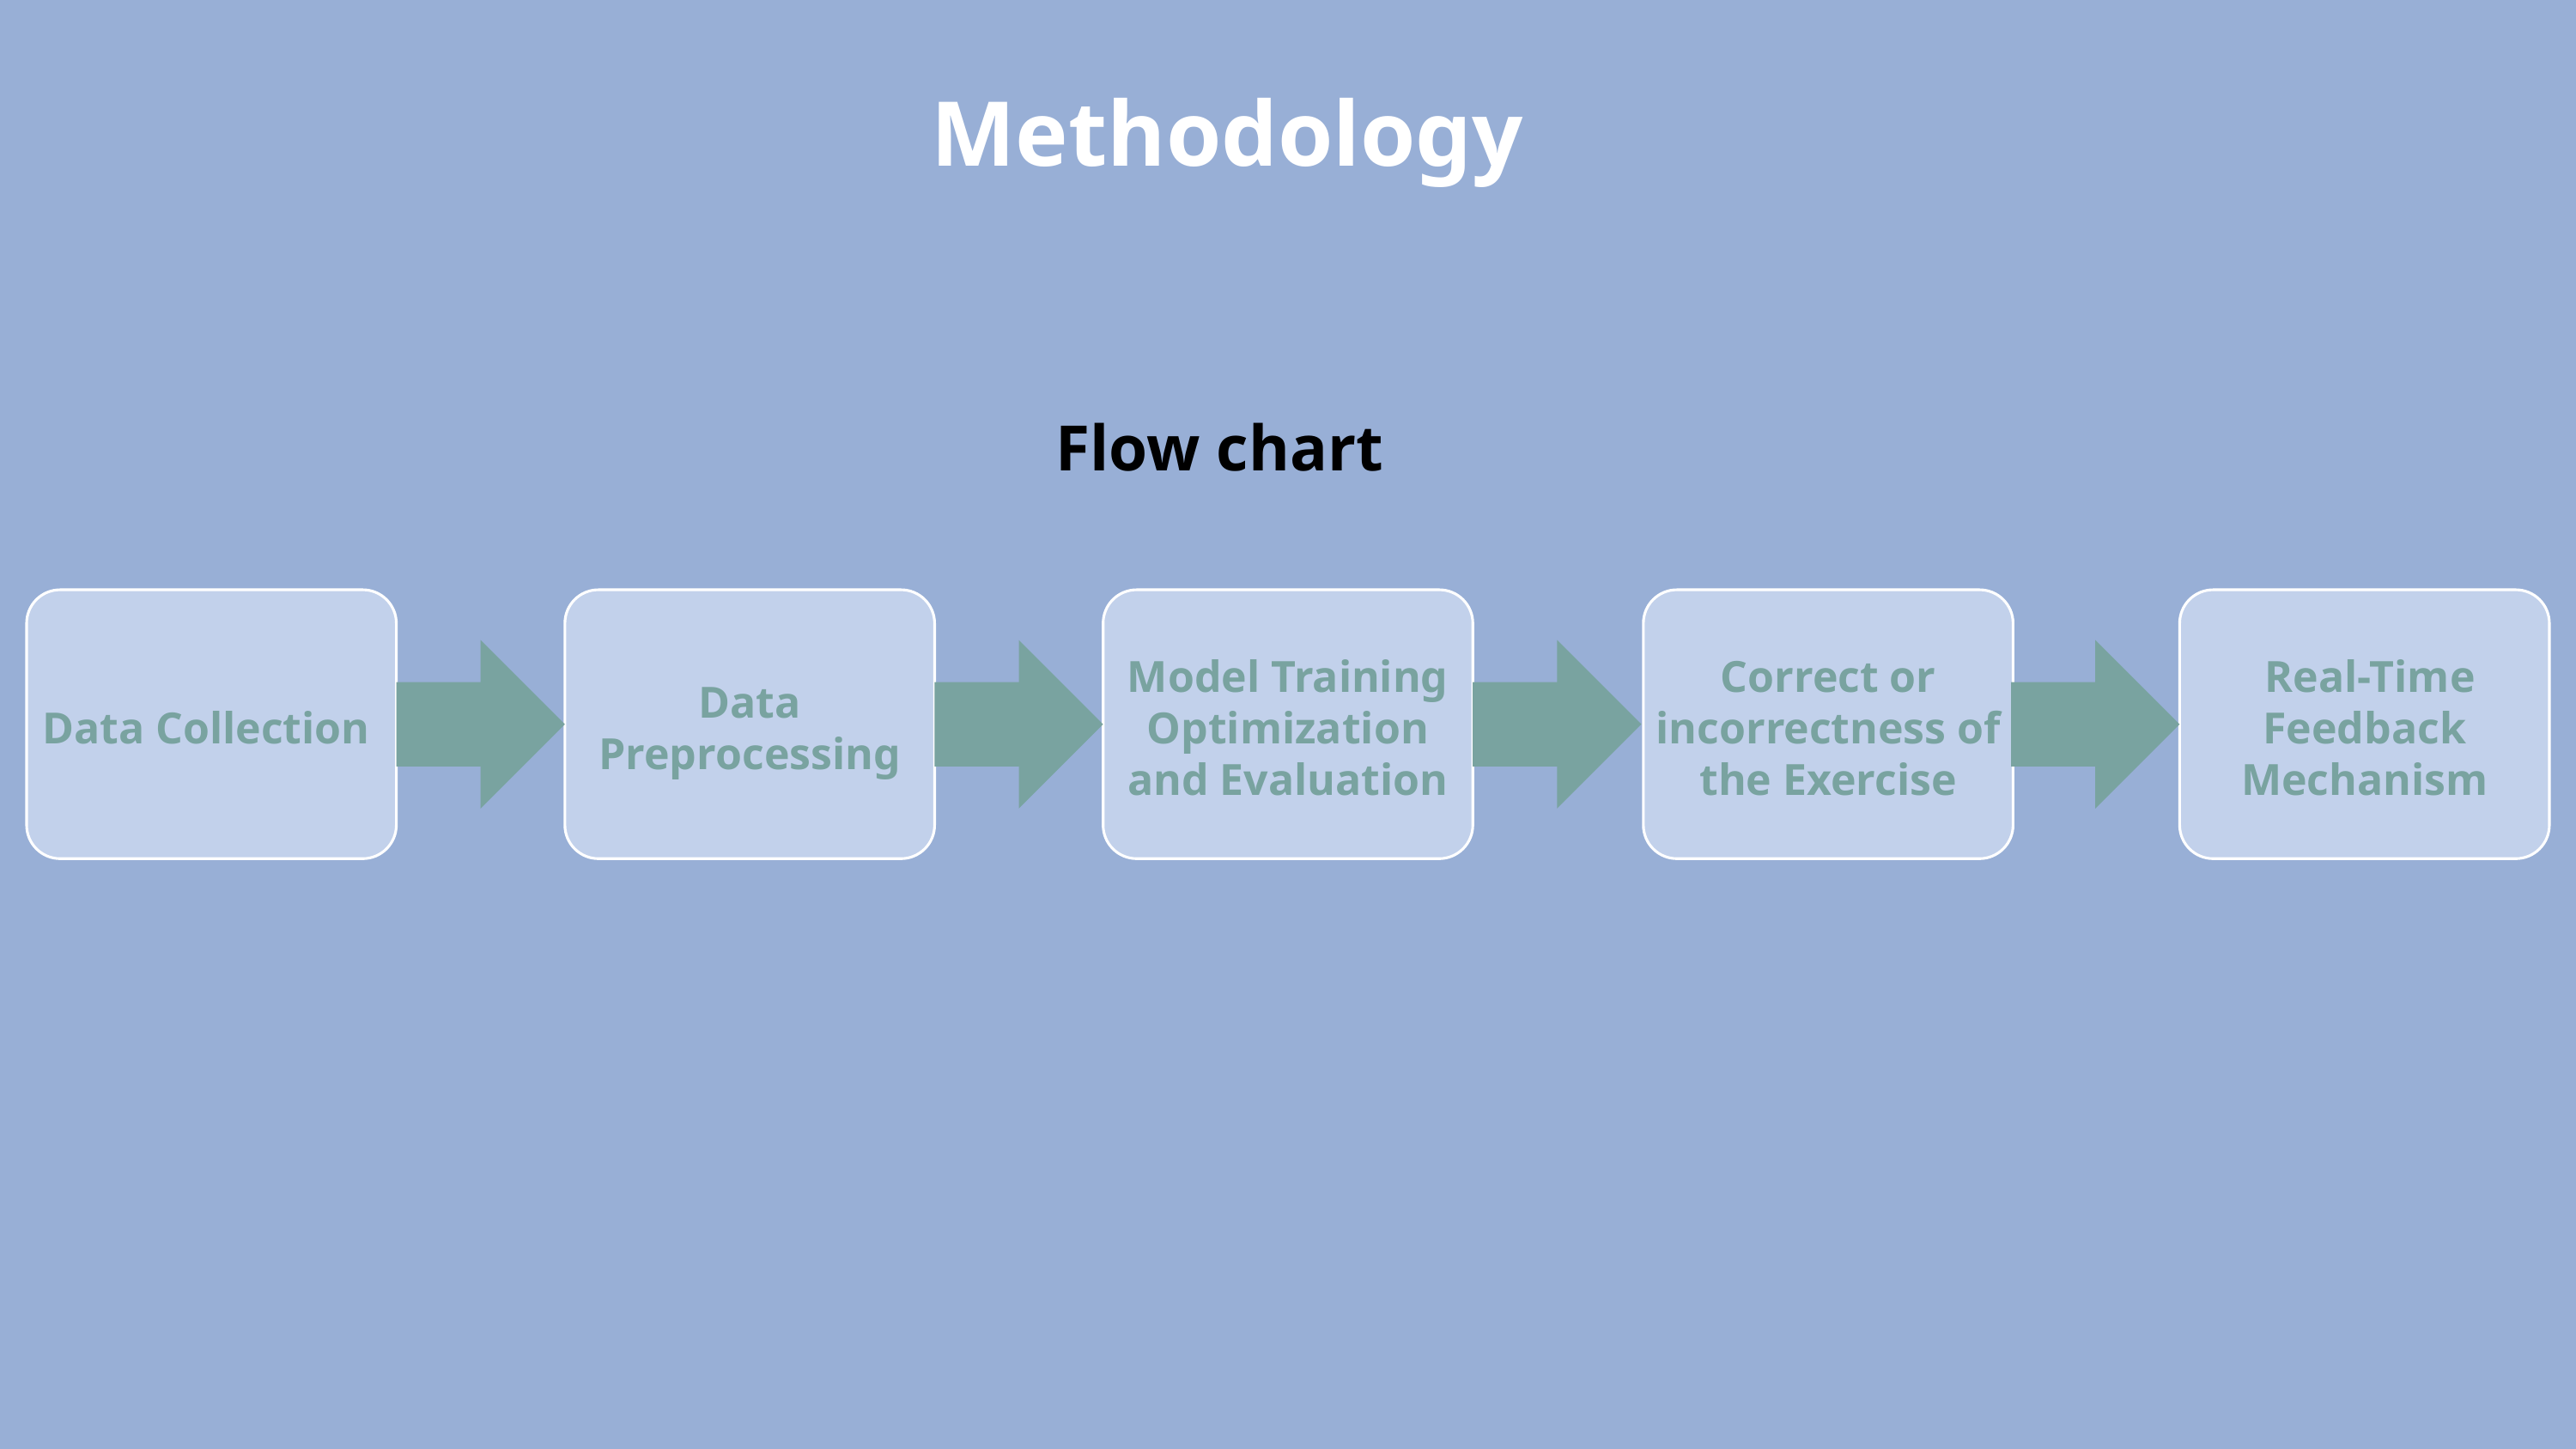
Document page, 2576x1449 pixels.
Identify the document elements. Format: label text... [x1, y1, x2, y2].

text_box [1103, 589, 1473, 859]
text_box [1643, 589, 2014, 859]
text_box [1472, 640, 1642, 809]
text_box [26, 589, 397, 859]
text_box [2179, 589, 2550, 859]
text_box Methodology [211, 65, 2245, 185]
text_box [2010, 640, 2180, 809]
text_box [396, 640, 566, 809]
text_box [934, 640, 1103, 809]
text_box Flow chart [1054, 408, 1400, 483]
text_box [564, 589, 935, 859]
